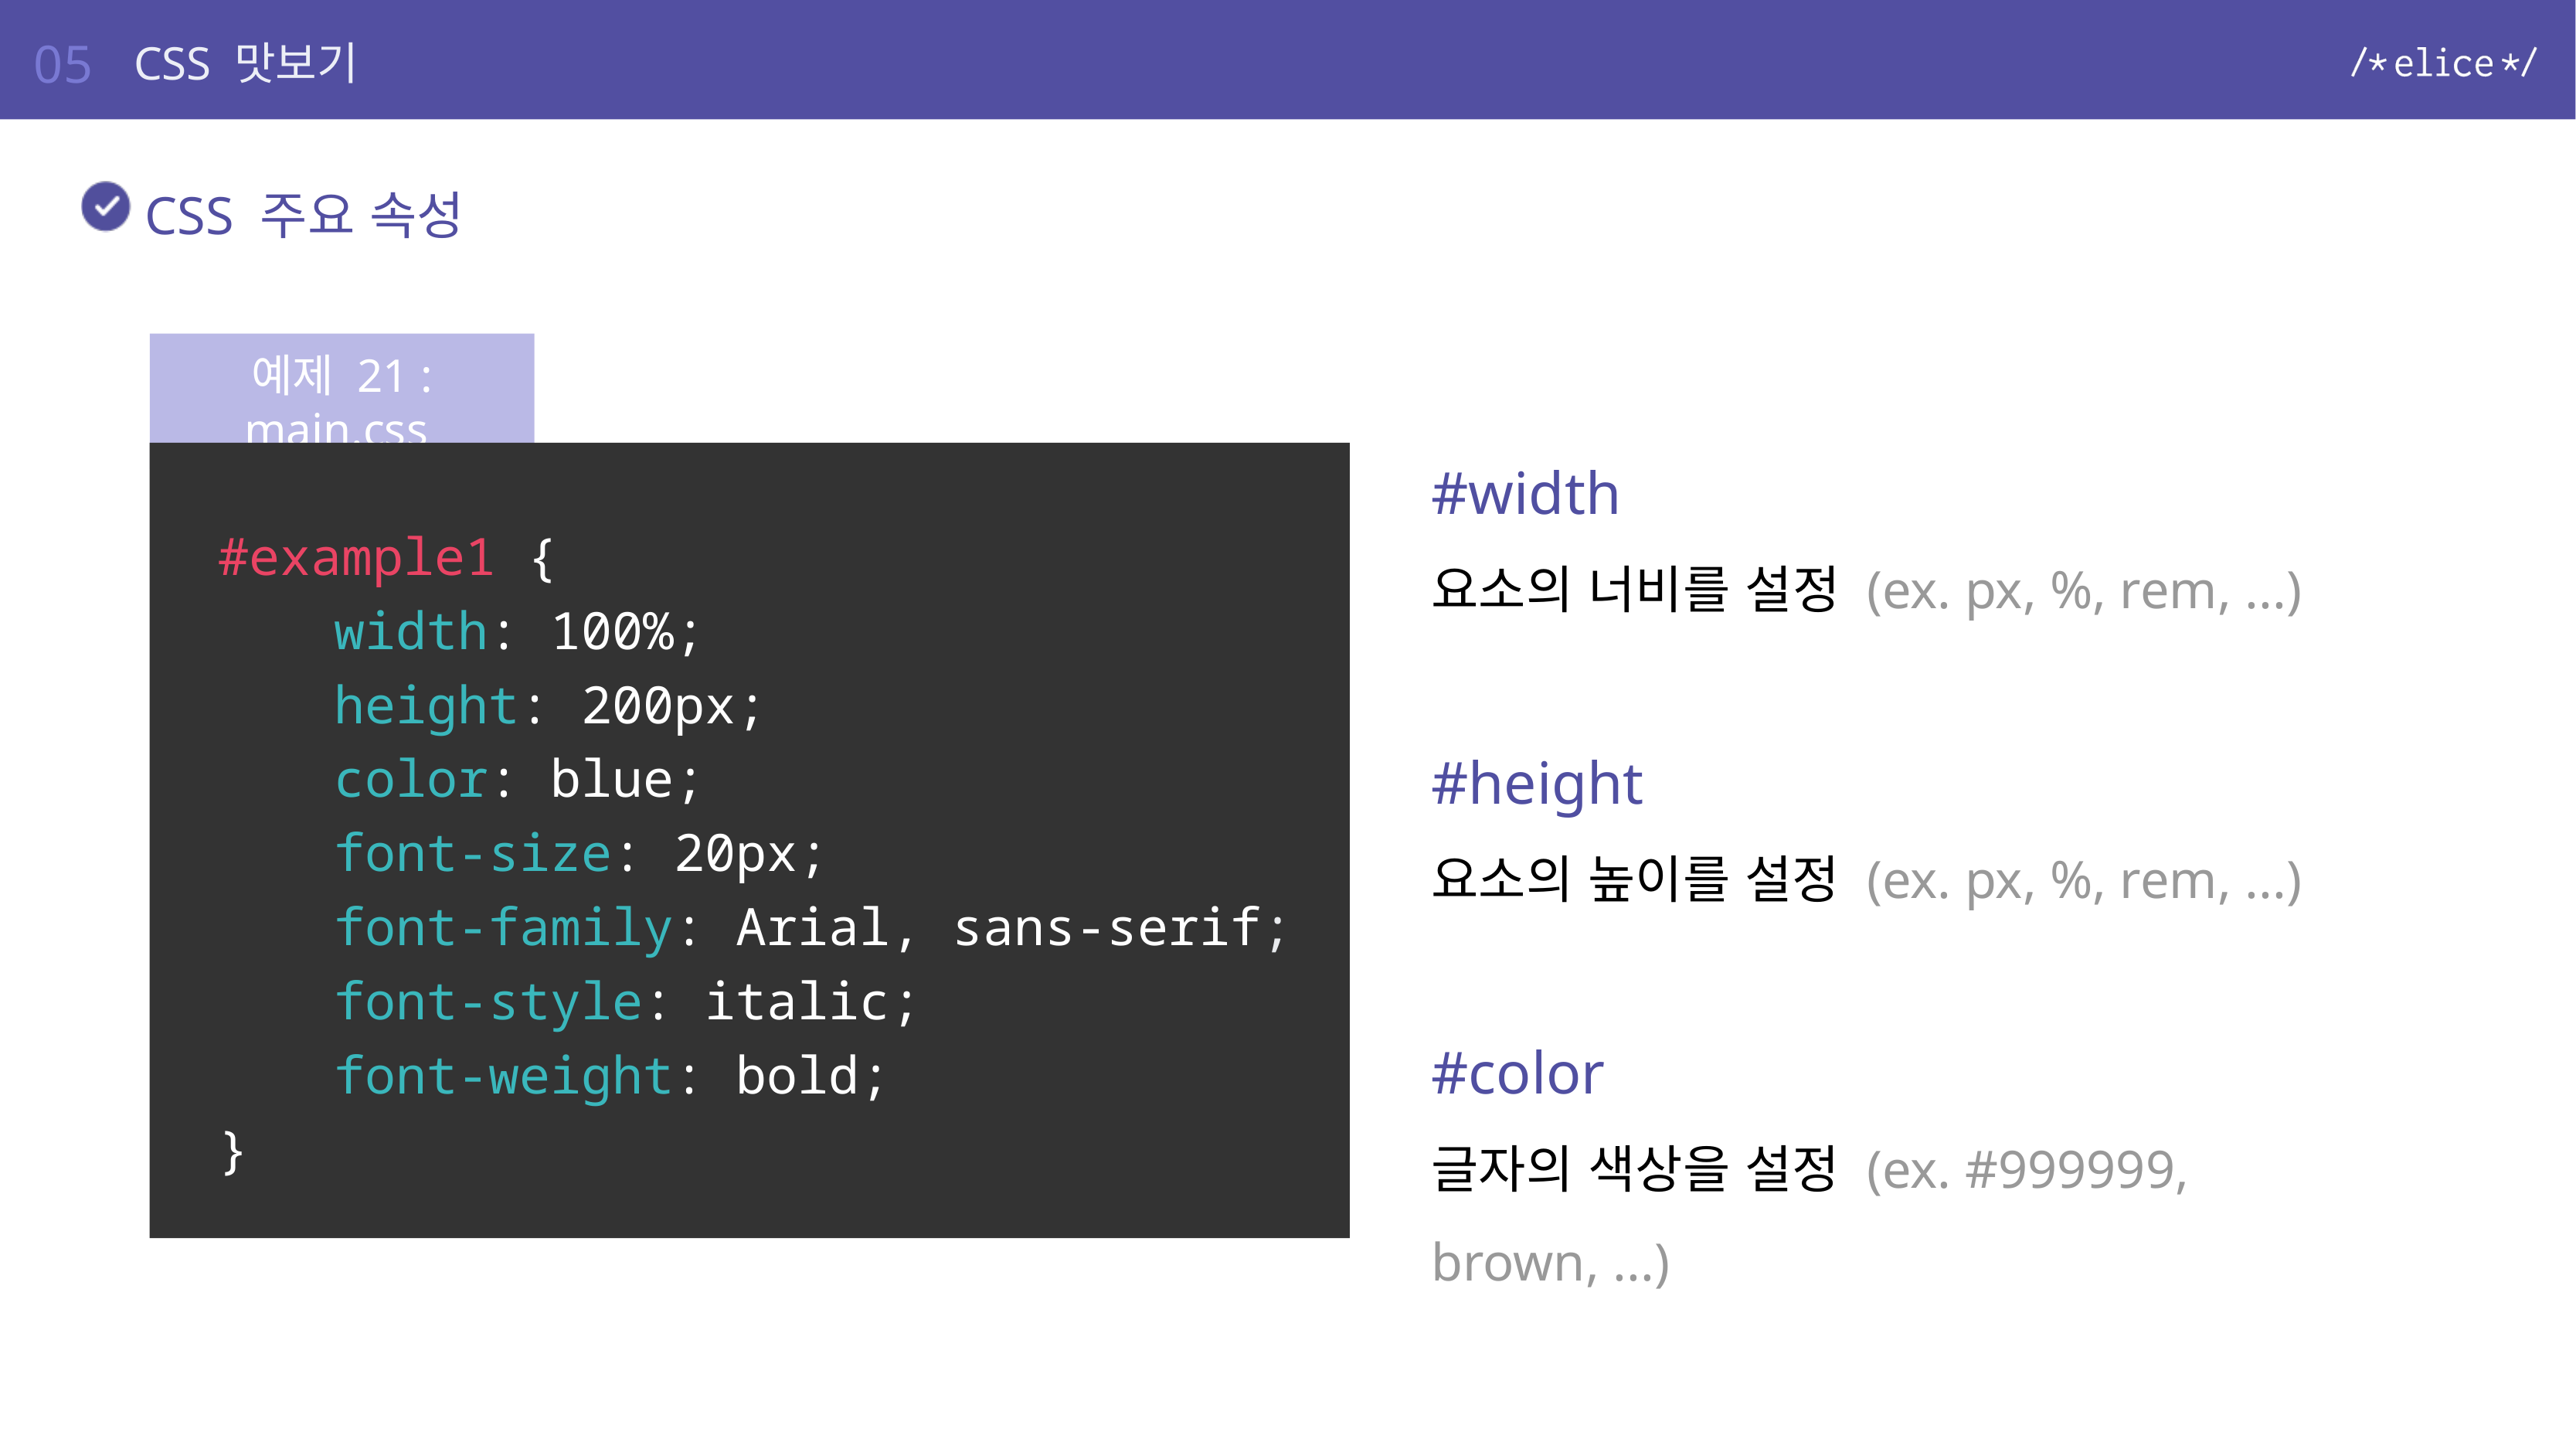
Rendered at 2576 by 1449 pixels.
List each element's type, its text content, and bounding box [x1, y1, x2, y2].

text_box #width 요소의 너비를 설정 (ex. px, %, rem, ...) #height 요소의 높이를 설정 (ex. px, %, rem, ...) #color 글자의 색상을 설정 (ex. #999999, brown, ...) [1419, 416, 2442, 1307]
list 05 [33, 17, 134, 107]
text_box #example1 { width: 100%; height: 200px; color: blue; font-size: 20px; font-family: Arial, sans-serif; font-style: italic; font-weight: bold; } [149, 442, 1350, 1239]
list CSS 맛보기 [134, 17, 2311, 107]
list CSS 주요 속성 [134, 154, 2443, 243]
text_box 예제 21 : main.css [149, 333, 535, 442]
picture [2347, 32, 2542, 91]
picture [81, 180, 133, 233]
